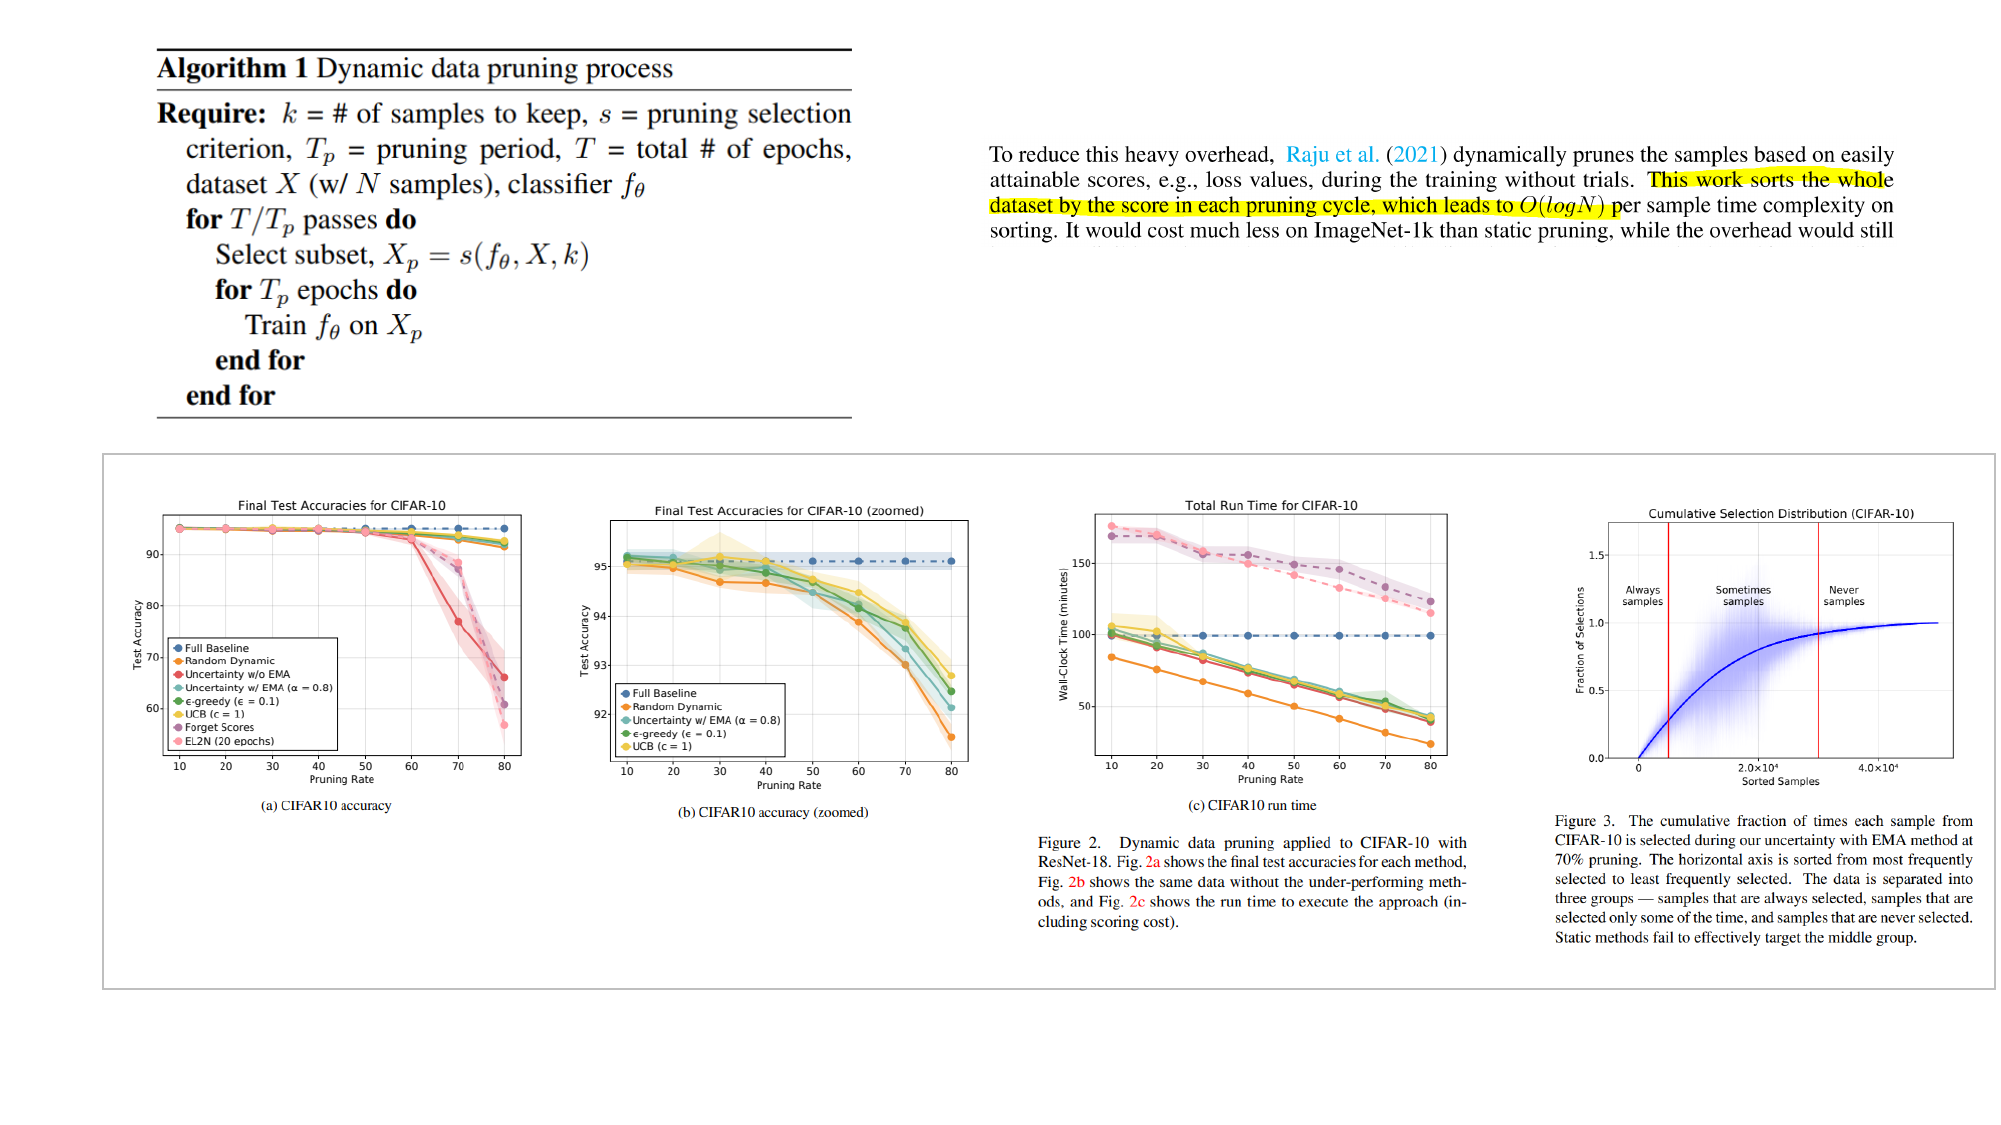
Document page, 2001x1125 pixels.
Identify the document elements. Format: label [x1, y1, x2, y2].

picture [1547, 494, 1988, 968]
text_box [102, 453, 1996, 990]
picture [981, 135, 1897, 247]
picture [103, 464, 1000, 830]
list [144, 37, 856, 443]
picture [1029, 494, 1479, 940]
